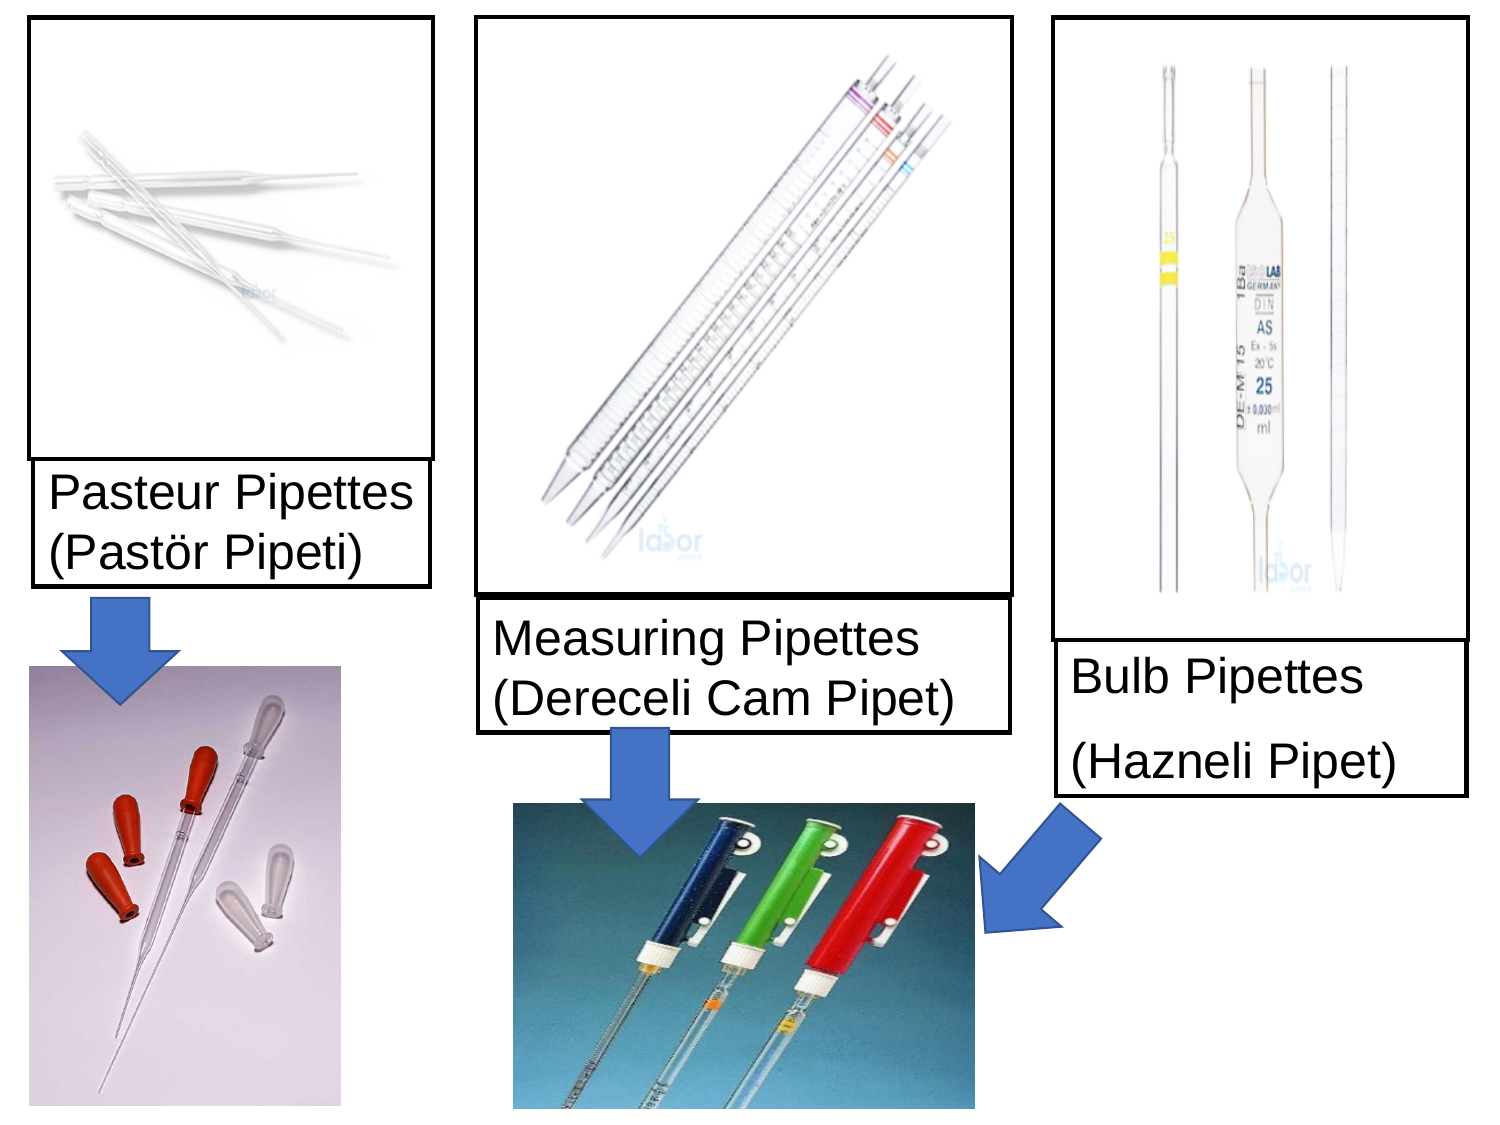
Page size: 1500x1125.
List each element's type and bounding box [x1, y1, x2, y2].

picture [29, 666, 341, 1106]
text_box [59, 596, 182, 666]
picture [513, 803, 975, 1109]
text_box [478, 18, 1010, 725]
text_box [978, 804, 1103, 934]
text_box [579, 726, 701, 803]
text_box [1054, 19, 1467, 804]
text_box [31, 19, 433, 588]
